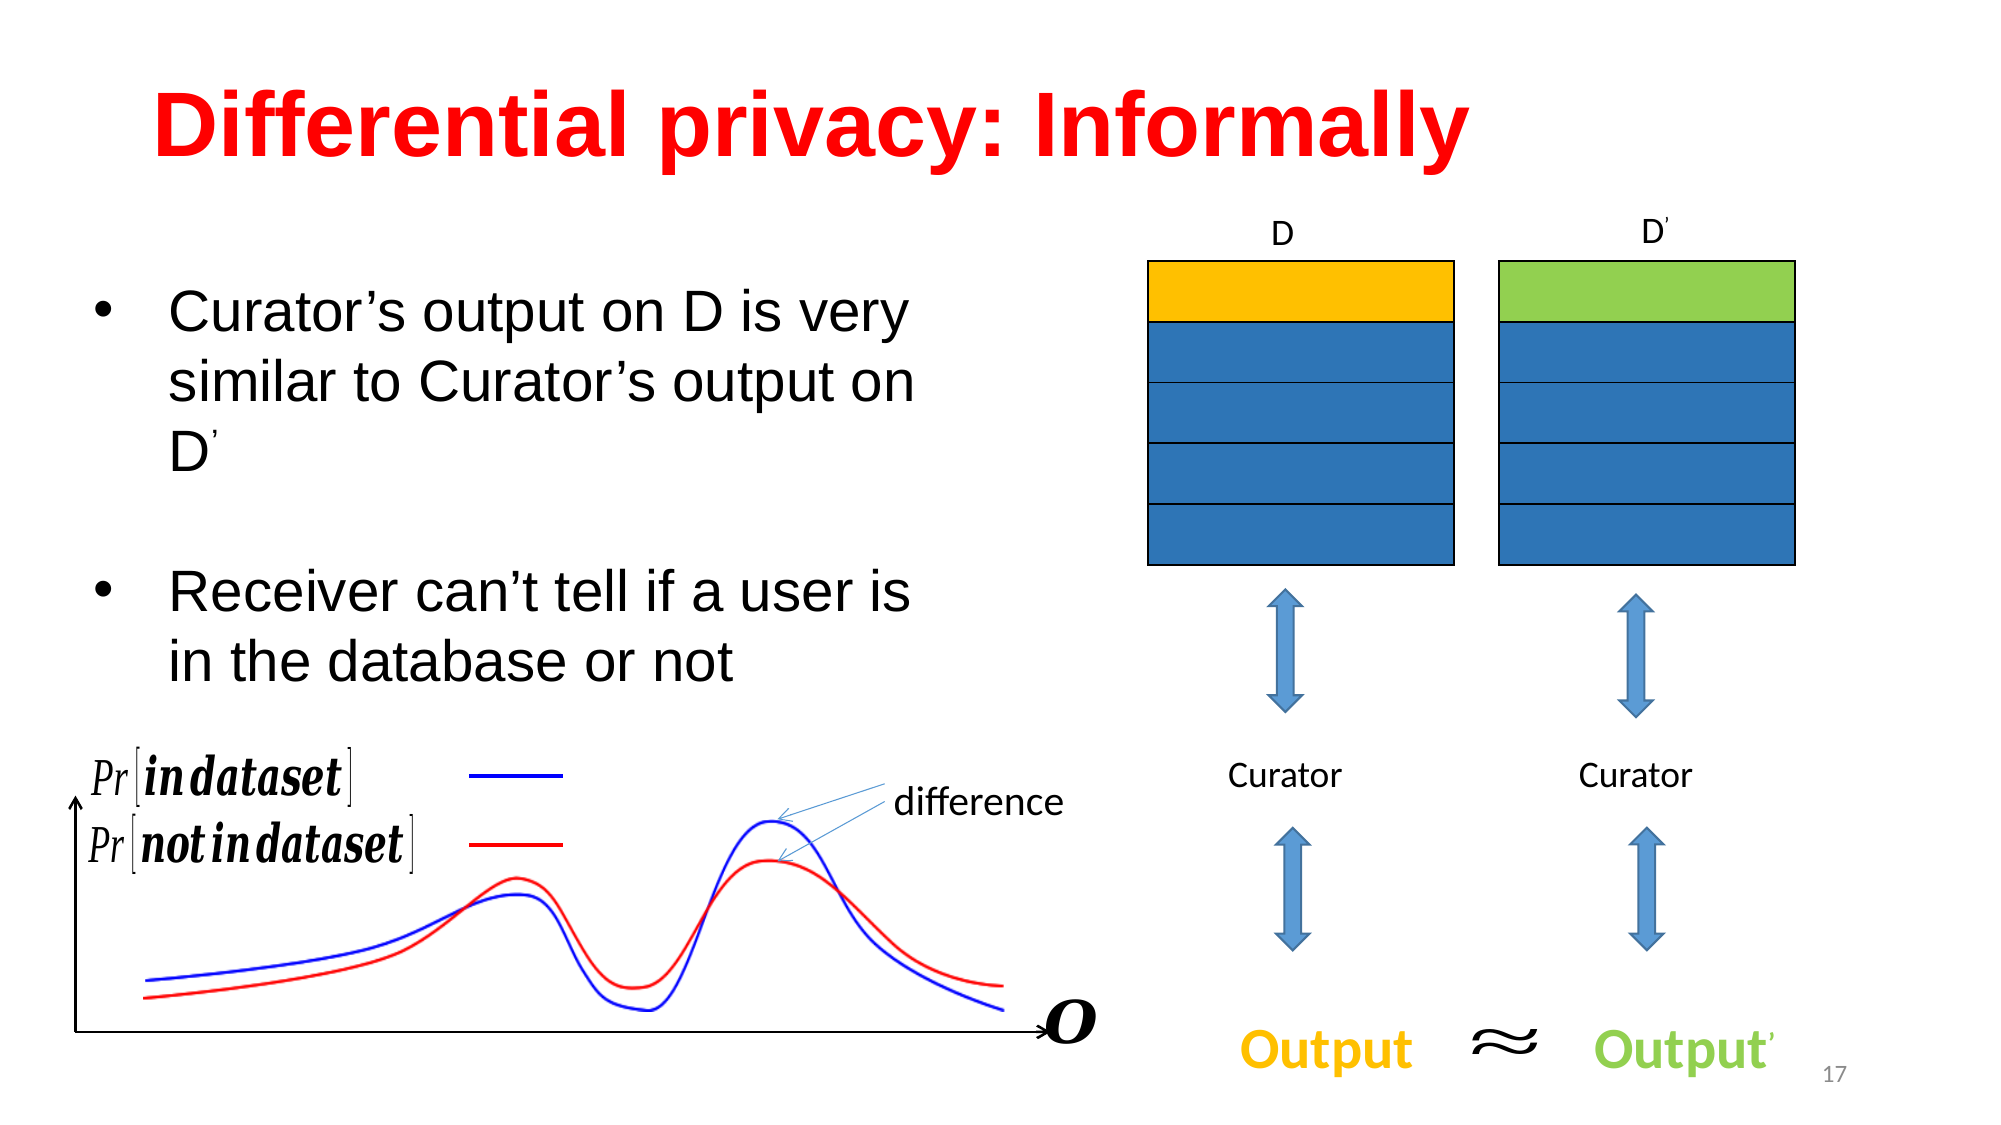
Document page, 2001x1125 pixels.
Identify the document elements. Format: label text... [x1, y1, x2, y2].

text_box Curator [1213, 742, 1358, 802]
table_header [1149, 262, 1453, 321]
table_cell [1149, 505, 1453, 564]
text_box Output [1225, 1002, 1454, 1088]
table_cell [1149, 323, 1453, 382]
title Differential privacy: Informally [137, 17, 1863, 236]
text_box Curator’s output on D is very similar to Curator’s output on D’ Receiver can’t tell if a user is in the database or not [79, 265, 936, 701]
slide_number 17 [1412, 1042, 1863, 1103]
table_cell [1149, 383, 1453, 442]
text_box [1273, 826, 1312, 952]
table_cell [1500, 323, 1794, 382]
text_box D’ [1626, 198, 1685, 259]
table_cell [1500, 383, 1794, 442]
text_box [0, 745, 1119, 1081]
table_cell [1149, 444, 1453, 503]
text_box [1627, 826, 1667, 952]
text_box Output’ [1579, 1002, 1795, 1042]
table_header [1500, 262, 1794, 321]
text_box Curator [1563, 742, 1709, 802]
table_cell [1500, 505, 1794, 564]
text_box D [1256, 200, 1309, 260]
text_box [1266, 587, 1305, 714]
table_cell [1500, 444, 1794, 503]
text_box [1616, 593, 1656, 719]
